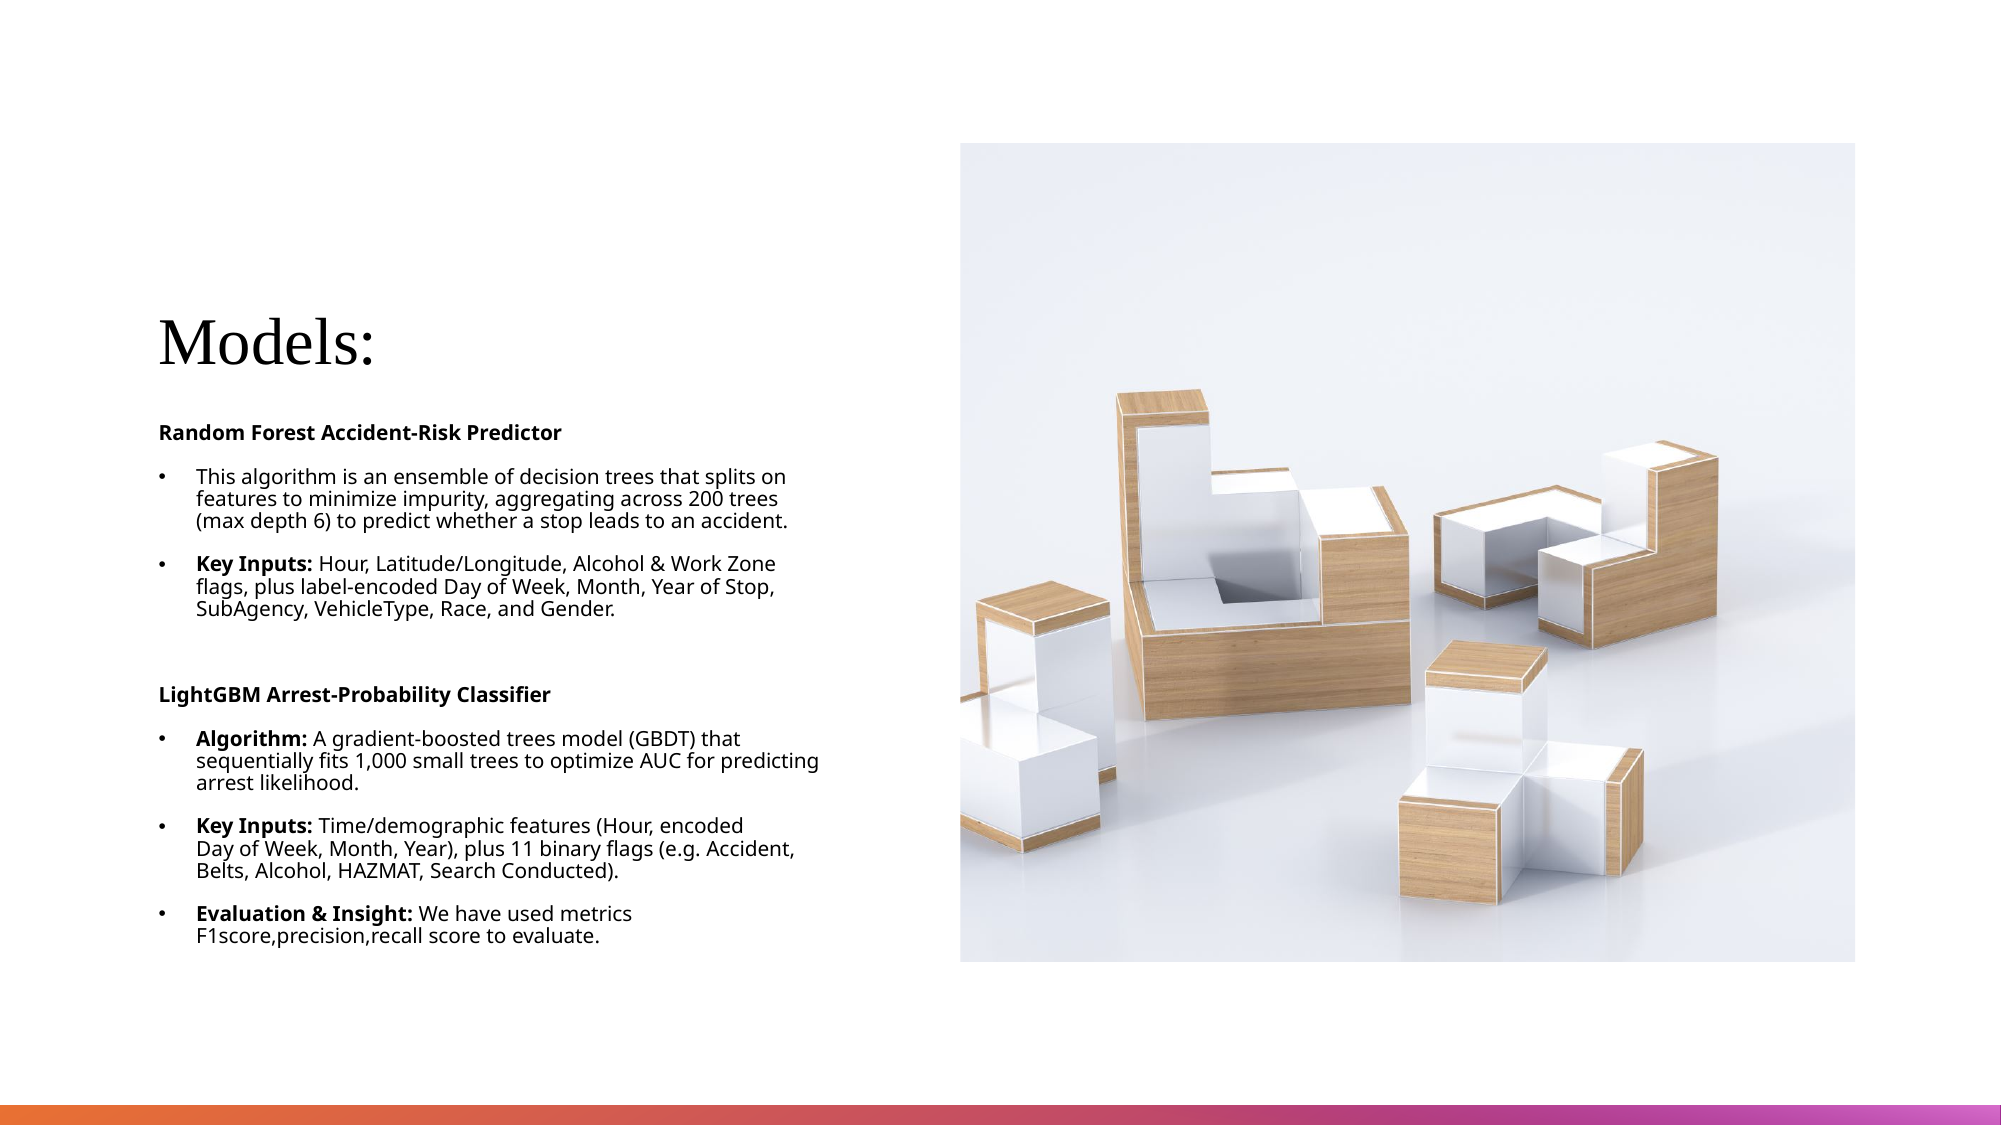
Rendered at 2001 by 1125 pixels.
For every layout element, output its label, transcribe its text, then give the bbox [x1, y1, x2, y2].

list Random Forest Accident‑Risk Predictor This algorithm is an ensemble of decision trees that splits on features to minimize impurity, aggregating across 200 trees (max depth 6) to predict whether a stop leads to an accident. Key Inputs: Hour, Latitude/Longitude, Alcohol & Work Zone flags, plus label‑encoded Day of Week, Month, Year of Stop, SubAgency, VehicleType, Race, and Gender. LightGBM Arrest‑Probability Classifier Algorithm: A gradient‑boosted trees model (GBDT) that sequentially fits 1,000 small trees to optimize AUC for predicting arrest likelihood. Key Inputs: Time/demographic features (Hour, encoded Day of Week, Month, Year), plus 11 binary flags (e.g. Accident, Belts, Alcohol, HAZMAT, Search Conducted). Evaluation & Insight: We have used metrics F1score,precision,recall score to evaluate. [143, 415, 839, 982]
title Models: [143, 121, 839, 387]
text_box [0, 1104, 2000, 1125]
picture [959, 143, 1856, 963]
